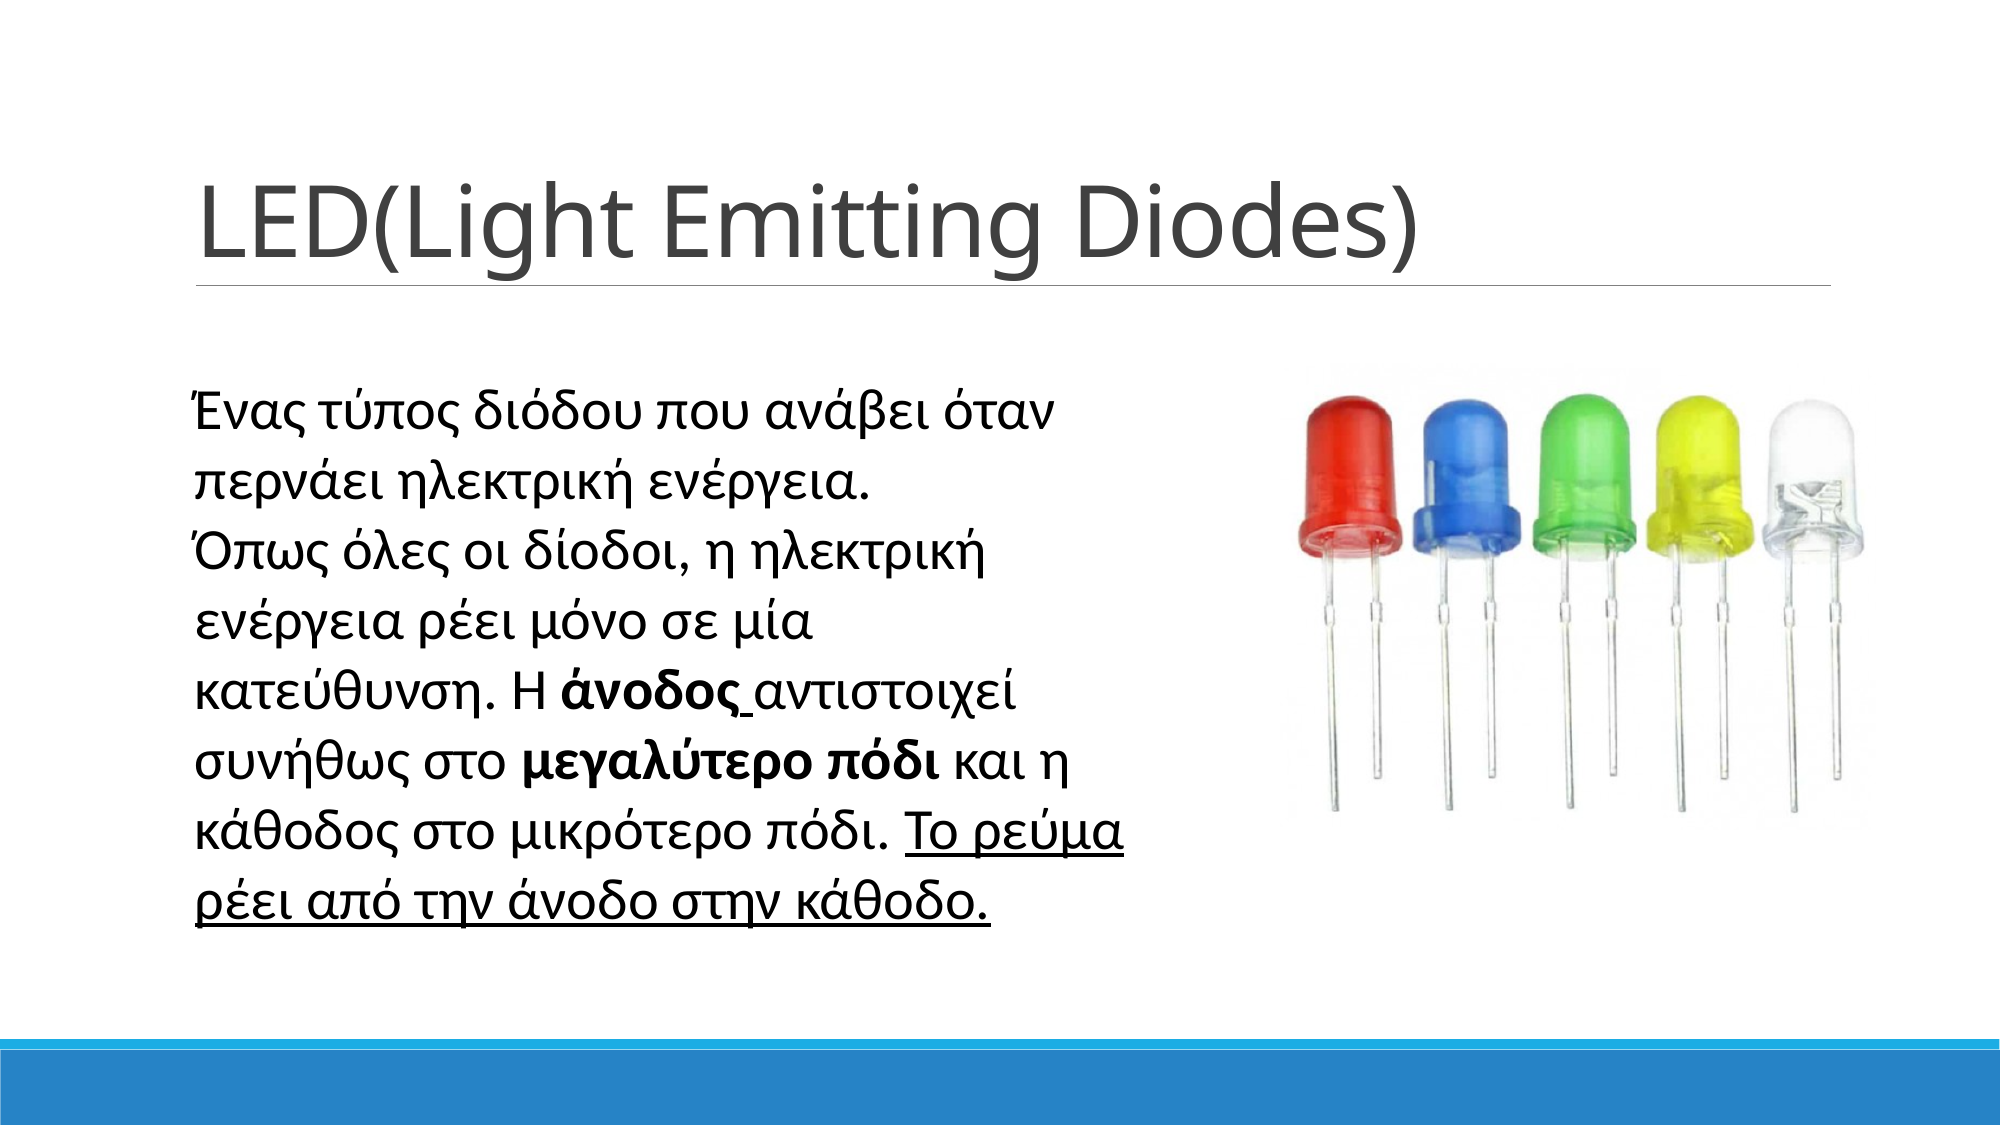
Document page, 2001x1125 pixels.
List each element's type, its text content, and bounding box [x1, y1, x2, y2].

title LED(Light Emitting Diodes) [180, 47, 1830, 285]
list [1263, 363, 1887, 830]
text_box Ένας τύπος διόδου που ανάβει όταν περνάει ηλεκτρική ενέργεια. Όπως όλες οι δίοδοι, η ηλεκτρική ενέργεια ρέει μόνο σε μία κατεύθυνση. Η άνοδος αντιστοιχεί συνήθως στο μεγαλύτερο πόδι και η κάθοδος στο μικρότερο πόδι. Το ρεύμα ρέει από την άνοδο στην κάθοδο. [179, 363, 1168, 939]
